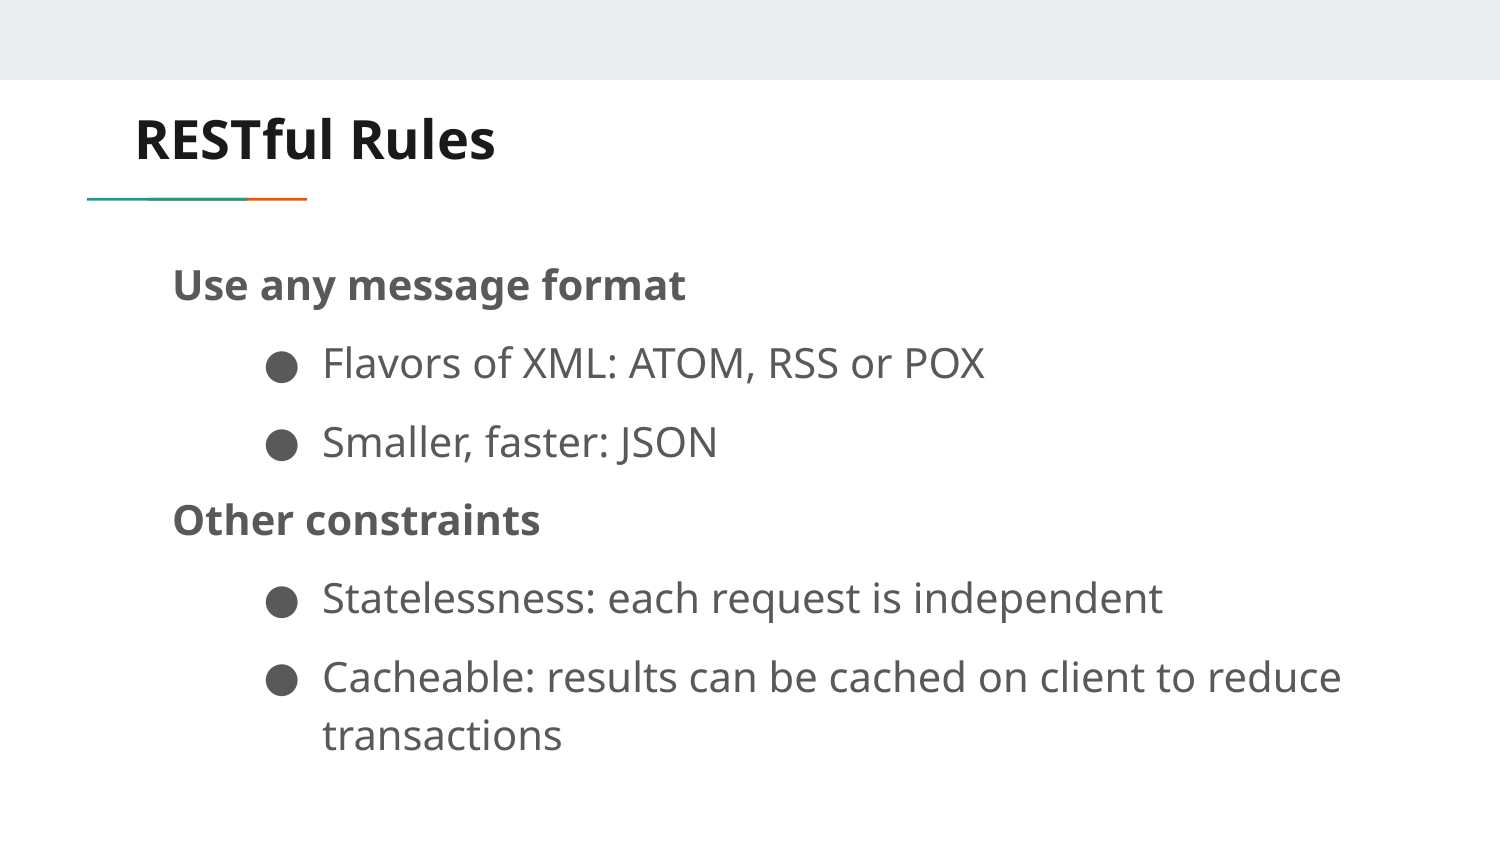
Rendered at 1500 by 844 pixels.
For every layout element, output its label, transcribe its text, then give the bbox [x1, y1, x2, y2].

list Use any message format Flavors of XML: ATOM, RSS or POX Smaller, faster: JSON Other constraints Statelessness: each request is independent Cacheable: results can be cached on client to reduce transactions [157, 236, 1419, 608]
title RESTful Rules [119, 89, 1381, 178]
